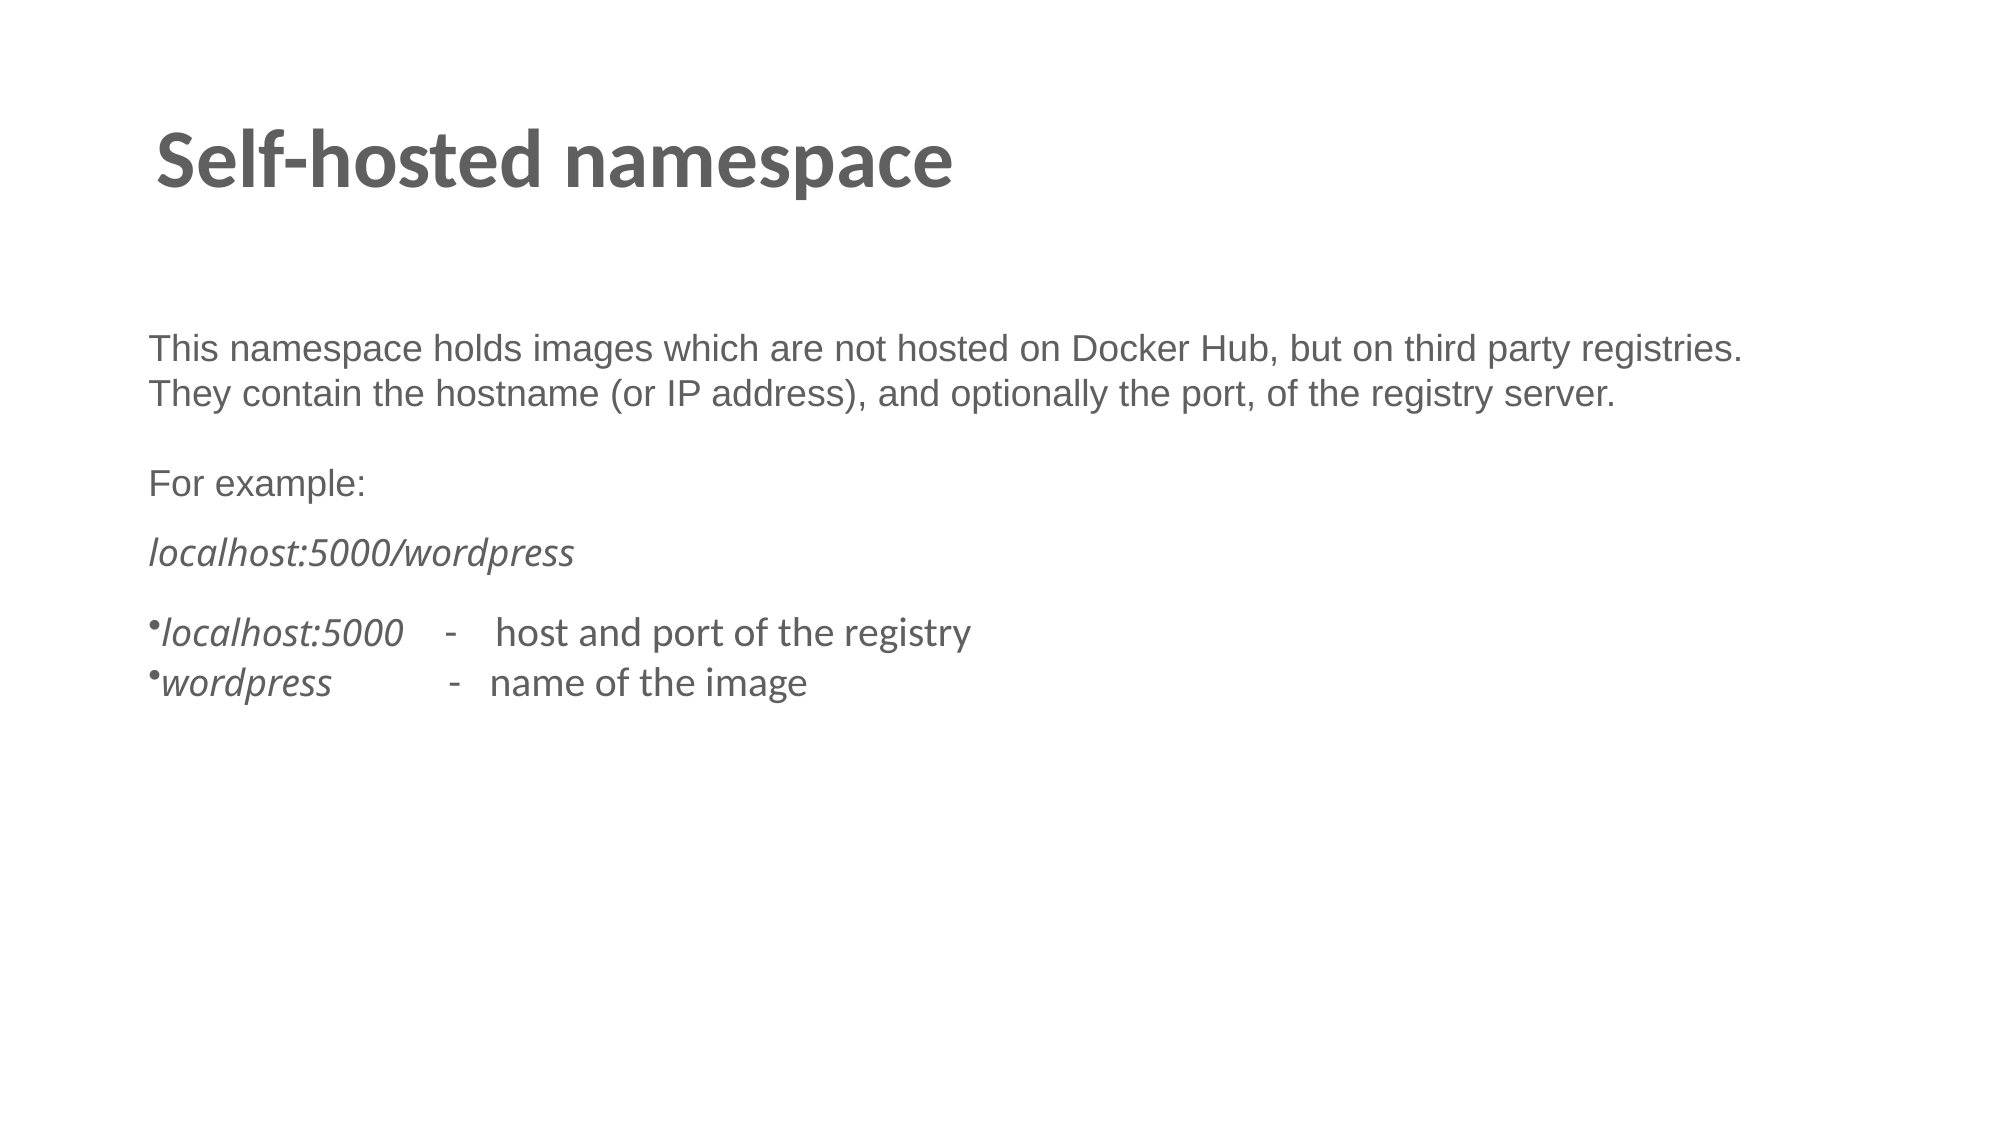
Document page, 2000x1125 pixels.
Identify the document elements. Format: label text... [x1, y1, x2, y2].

text_box This namespace holds images which are not hosted on Docker Hub, but on third party registries. They contain the hostname (or IP address), and optionally the port, of the registry server. For example: localhost:5000/wordpress localhost:5000 - host and port of the registry wordpress - name of the image [133, 316, 1760, 757]
text_box Self-hosted namespace [142, 96, 1794, 392]
